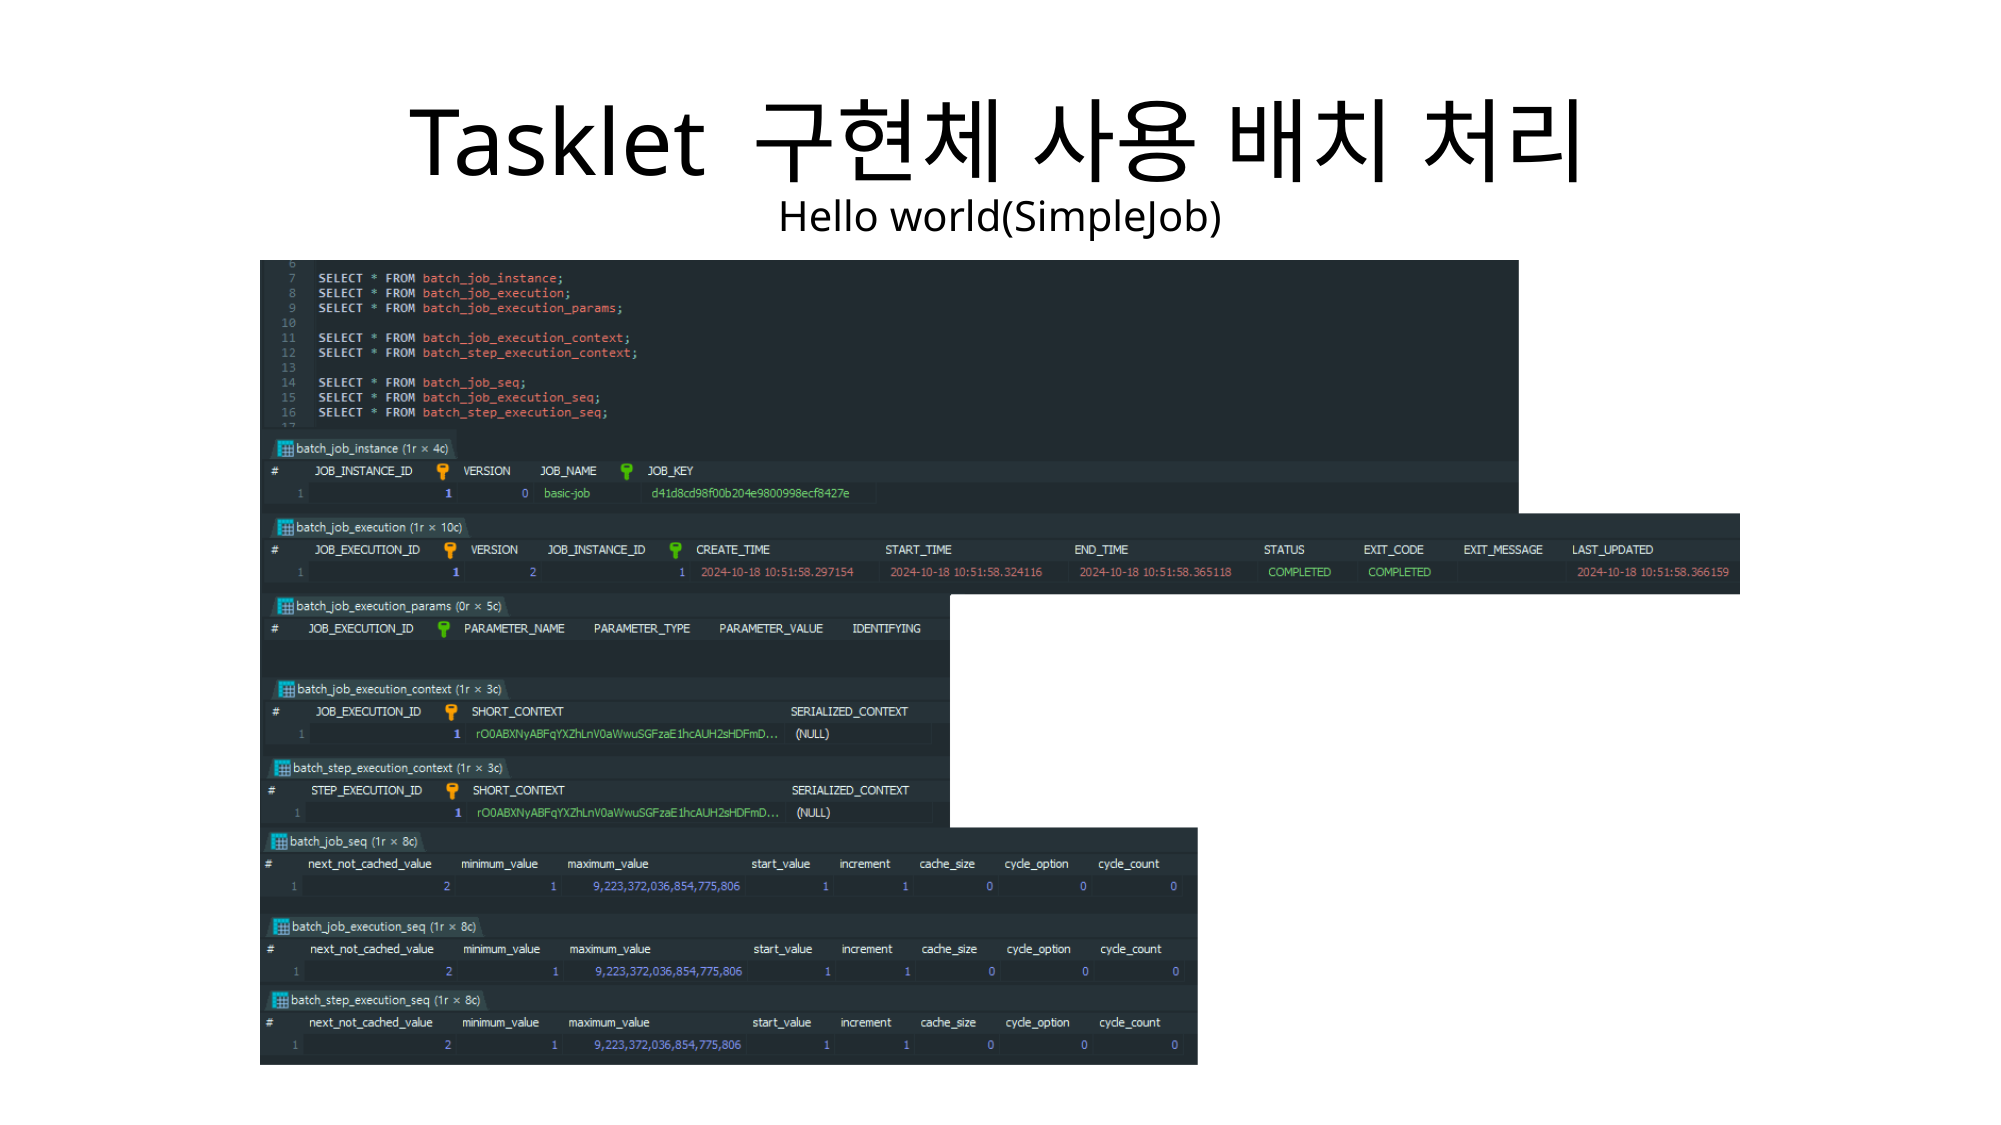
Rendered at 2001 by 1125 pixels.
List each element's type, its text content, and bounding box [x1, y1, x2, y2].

title Tasklet 구현체 사용 배치 처리 Hello world(SimpleJob) [137, 59, 1863, 278]
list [260, 260, 1740, 1066]
